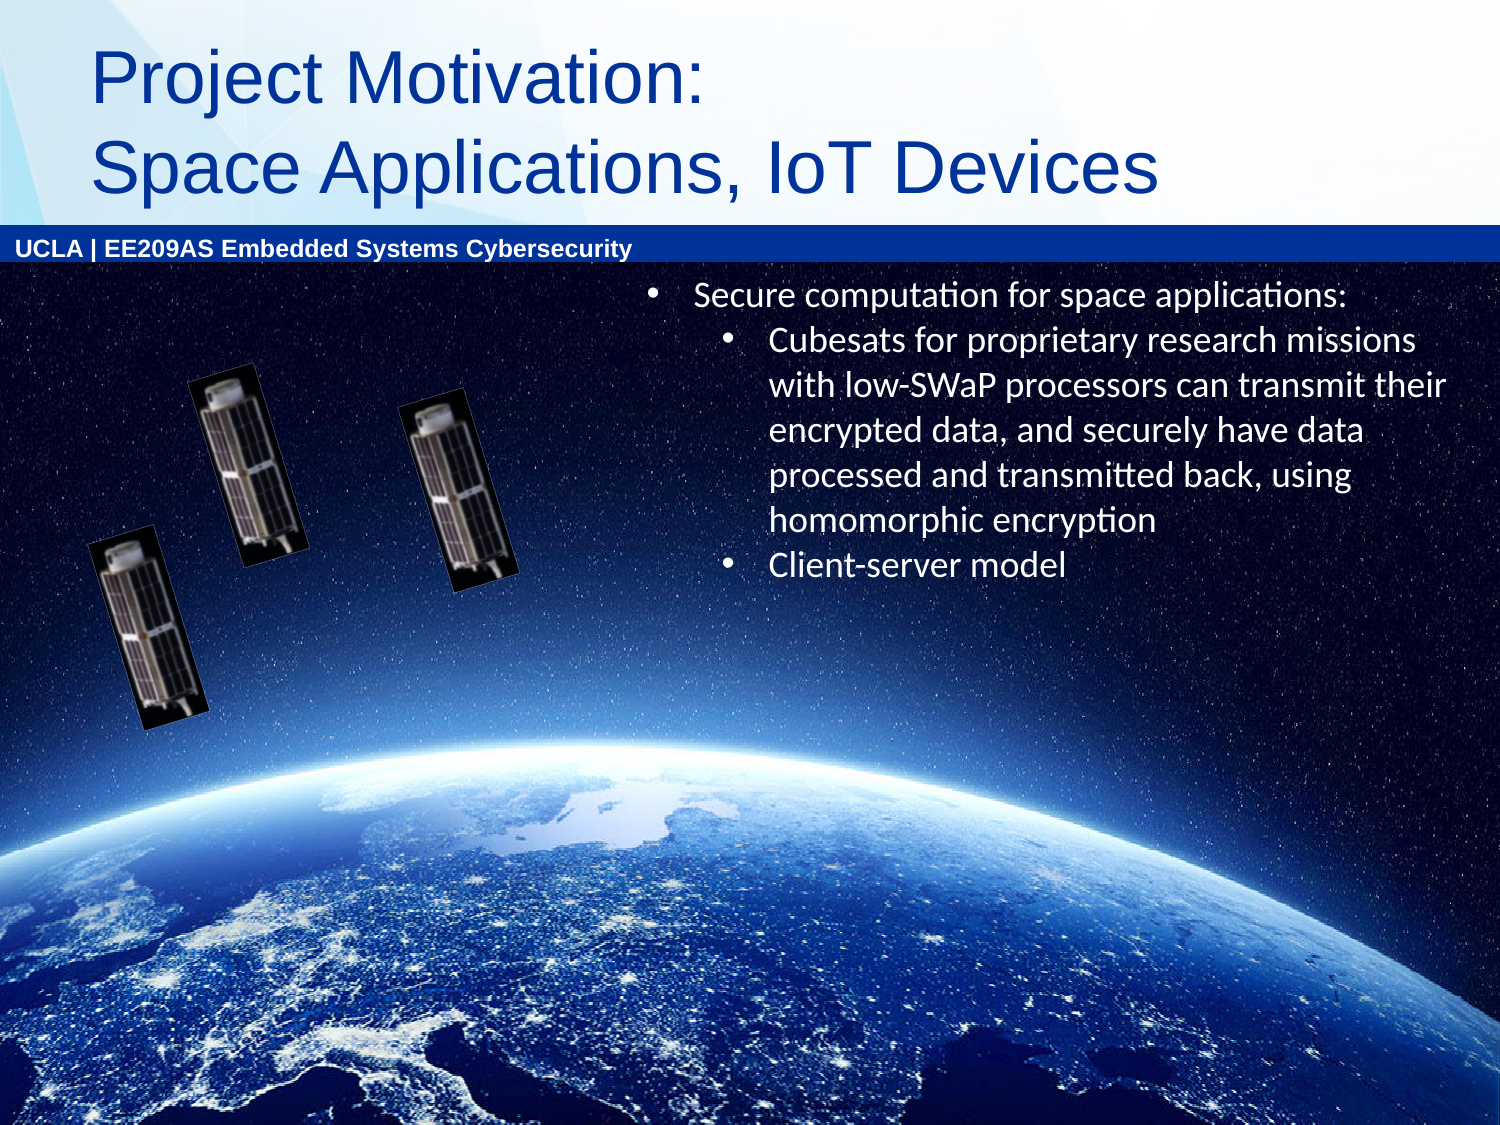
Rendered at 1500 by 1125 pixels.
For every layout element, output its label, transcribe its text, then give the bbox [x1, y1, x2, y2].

picture [423, 393, 493, 588]
picture [113, 530, 184, 725]
title Project Motivation: Space Applications, IoT Devices [75, 24, 1425, 213]
picture [213, 368, 284, 563]
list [0, 262, 1500, 1125]
table_cell 1.103 [0, 0, 1500, 225]
